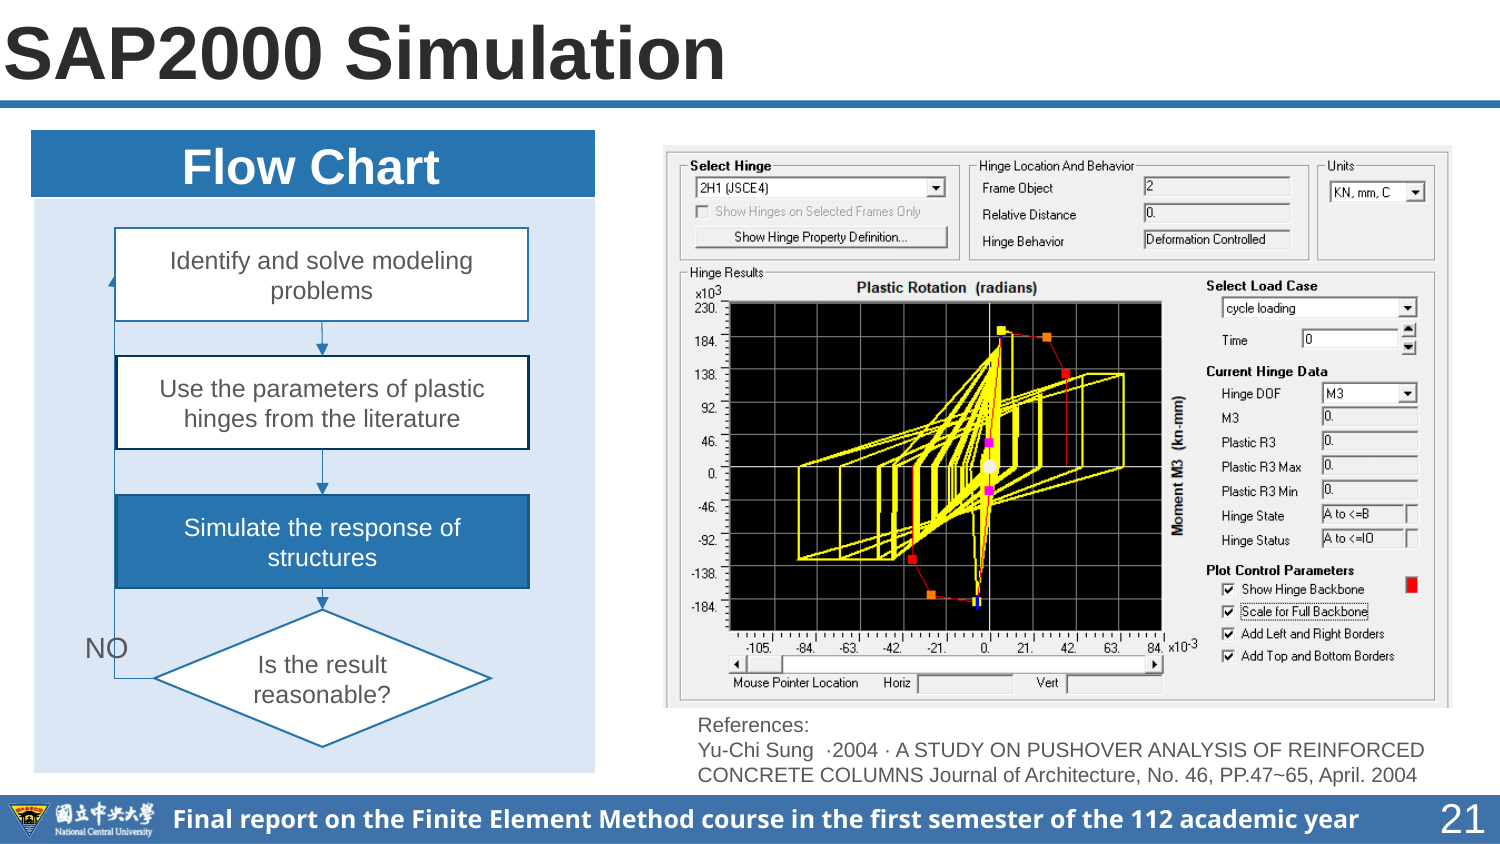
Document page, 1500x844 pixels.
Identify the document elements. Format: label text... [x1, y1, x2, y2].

text_box Flow Chart [26, 140, 596, 195]
text_box SAP2000 Simulation [3, 14, 1392, 96]
picture [662, 145, 1453, 708]
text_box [84, 228, 529, 747]
text_box References: Yu-Chi Sung ·2004 · A STUDY ON PUSHOVER ANALYSIS OF REINFORCED CONCRETE COLUMNS Journal of Architecture, No. 46, PP.47~65, April. 2004 [697, 685, 1500, 787]
text_box [29, 128, 597, 199]
text_box [32, 199, 597, 775]
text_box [0, 790, 1500, 844]
